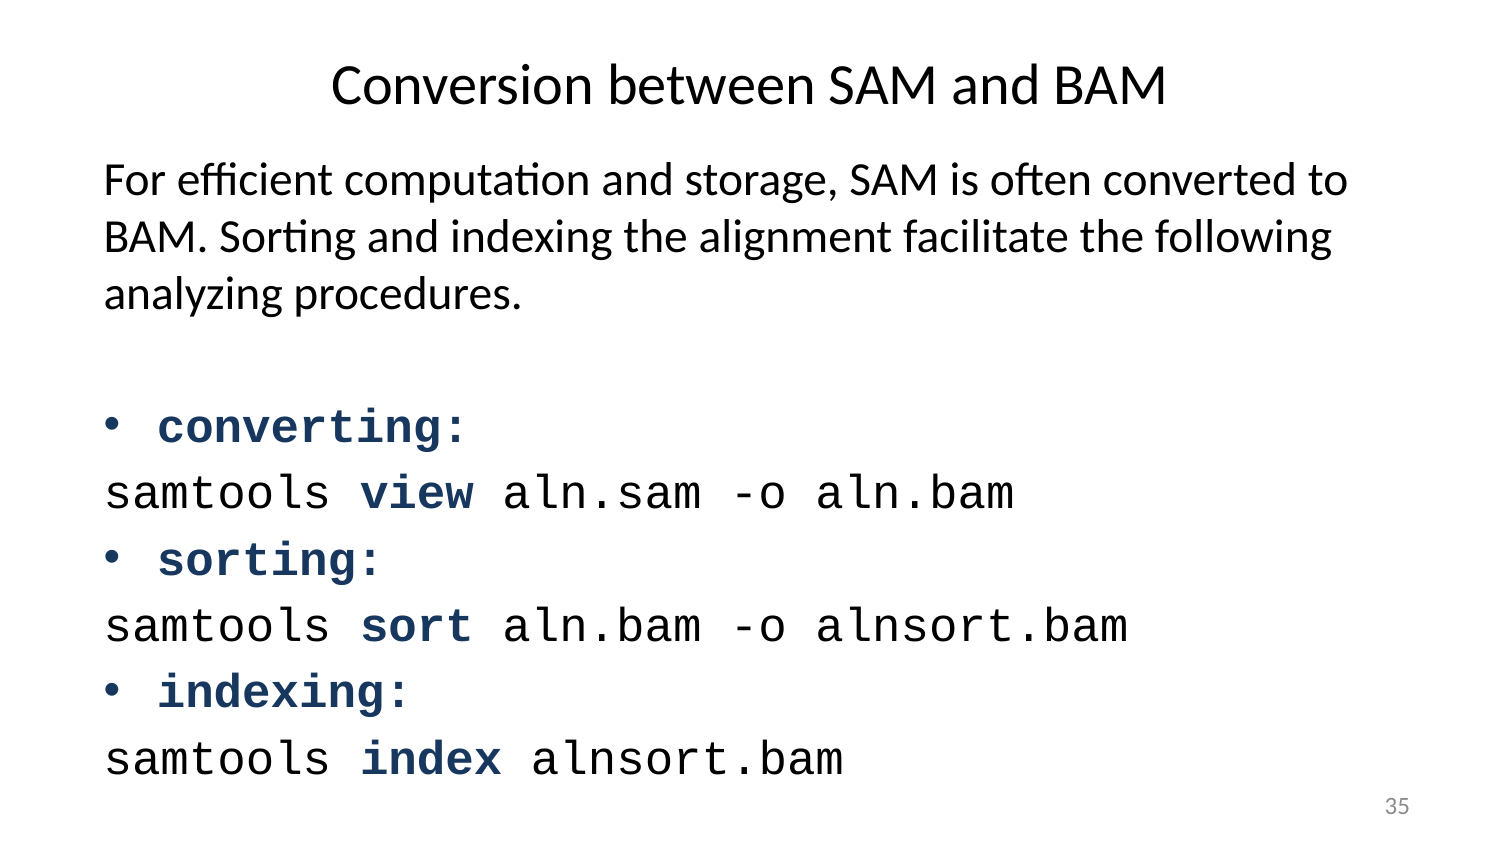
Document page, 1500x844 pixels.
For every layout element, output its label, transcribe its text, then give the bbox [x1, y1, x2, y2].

list For efficient computation and storage, SAM is often converted to BAM. Sorting and indexing the alignment facilitate the following analyzing procedures. converting: samtools view aln.sam -o aln.bam sorting: samtools sort aln.bam -o alnsort.bam indexing: samtools index alnsort.bam [88, 140, 1439, 793]
slide_number 35 [1074, 782, 1425, 827]
title Conversion between SAM and BAM [75, 33, 1425, 129]
